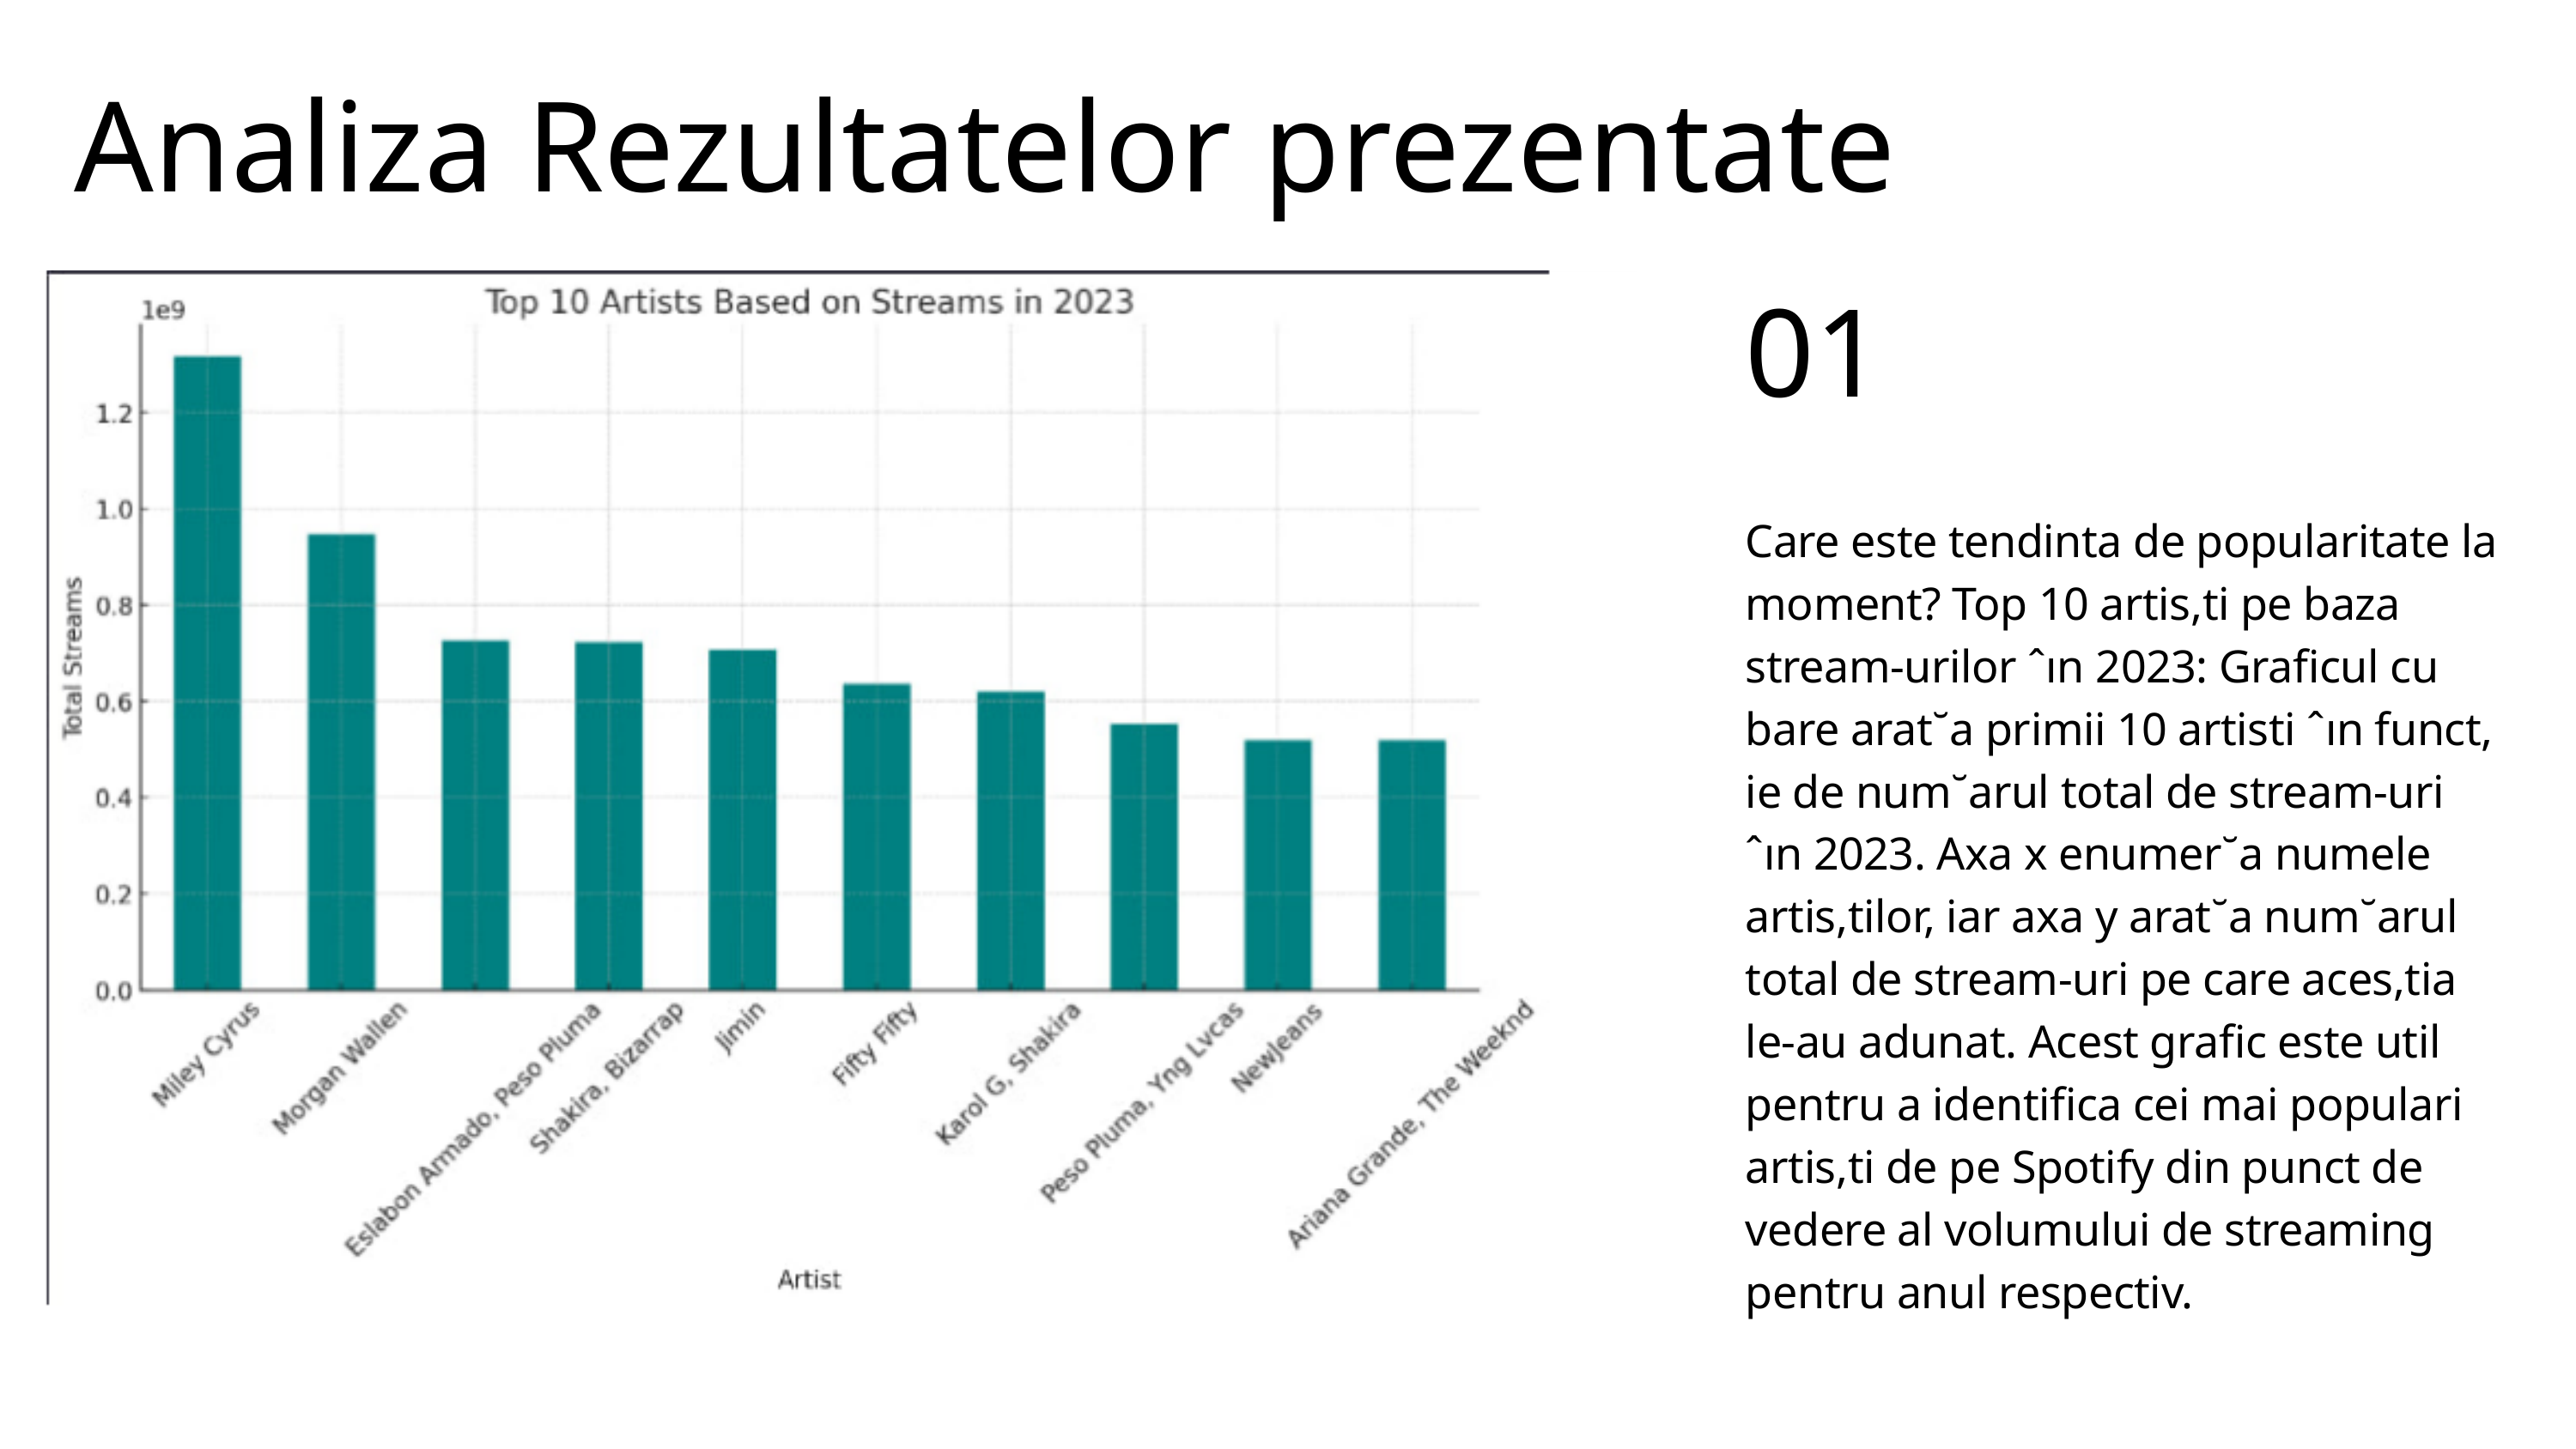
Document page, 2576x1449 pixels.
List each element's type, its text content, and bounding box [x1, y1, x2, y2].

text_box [1745, 276, 2505, 1240]
text_box [39, 270, 1637, 1362]
text_box Analiza Rezultatelor prezentate [74, 70, 2125, 218]
